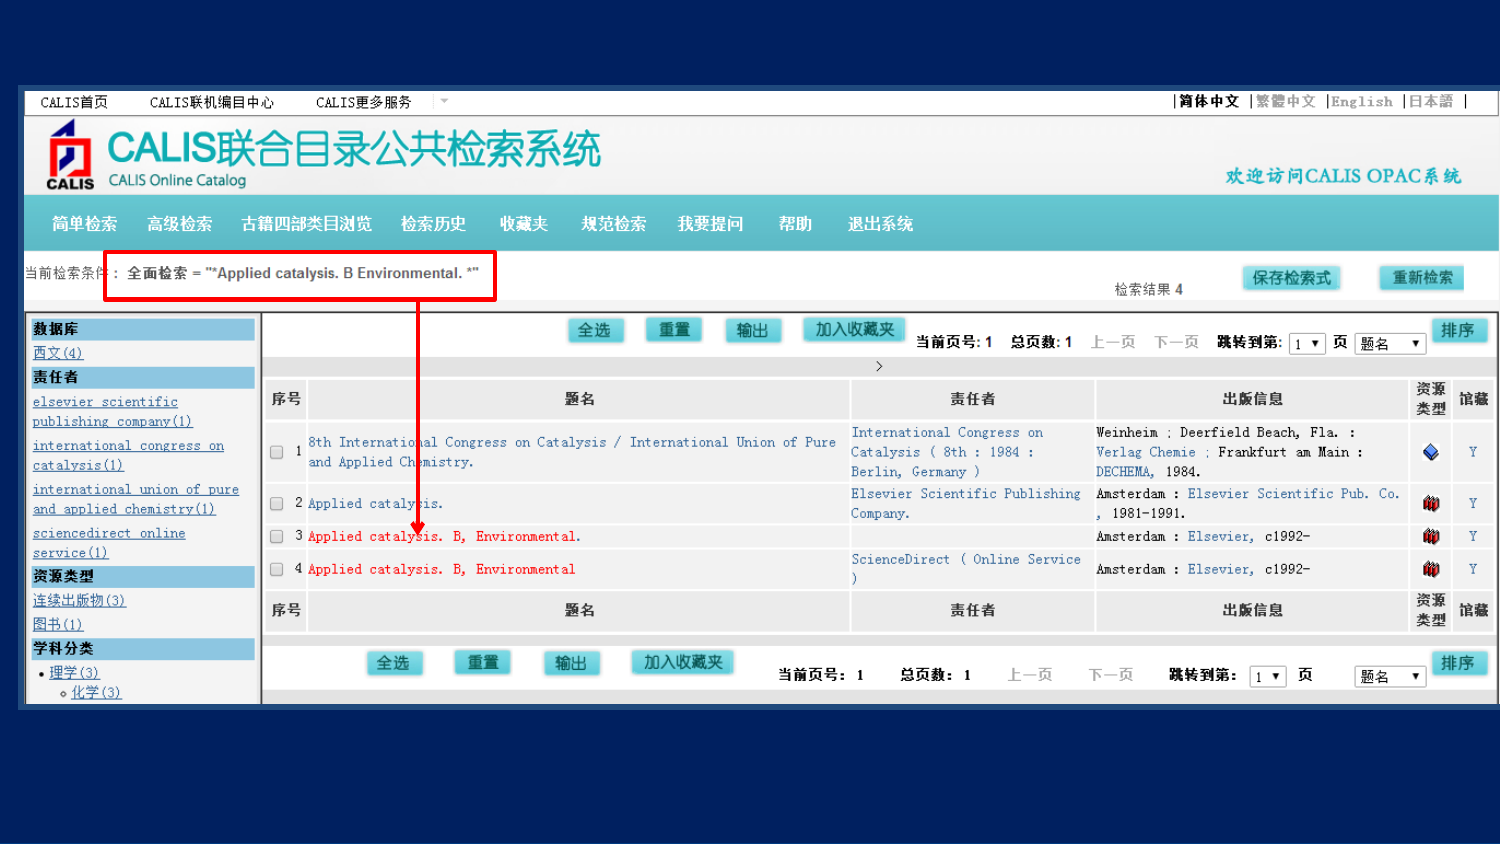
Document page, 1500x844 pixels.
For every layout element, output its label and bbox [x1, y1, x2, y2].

picture [23, 91, 1500, 704]
text_box [0, 0, 1500, 844]
